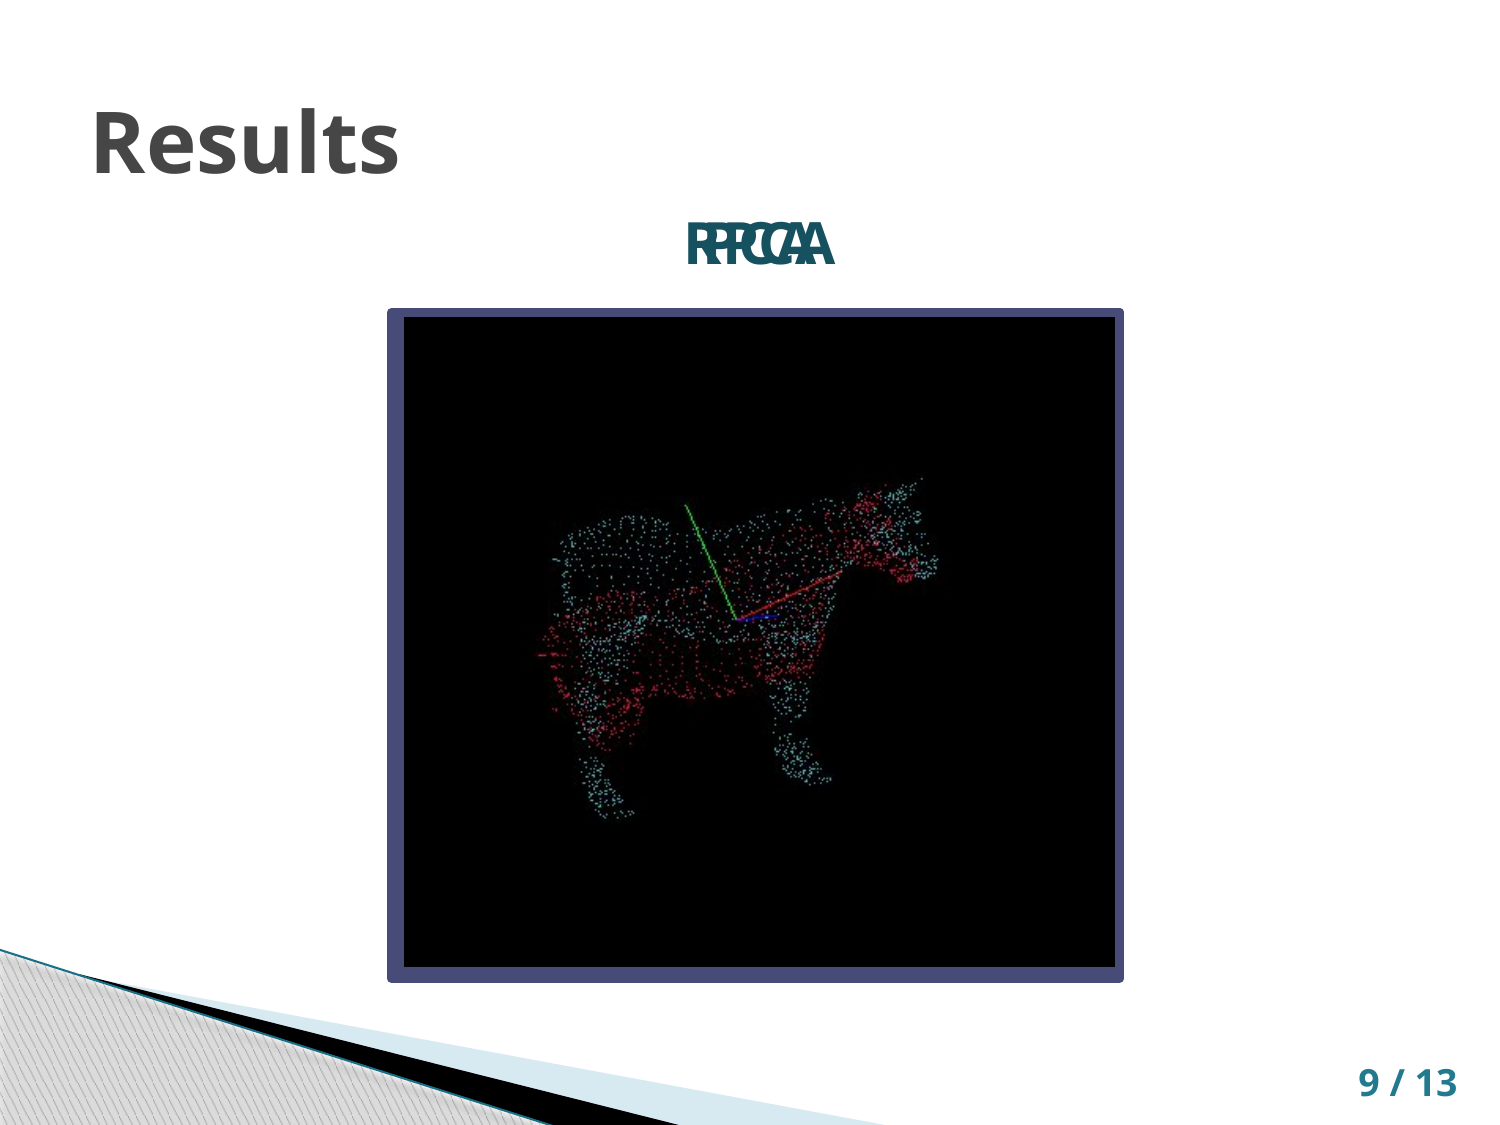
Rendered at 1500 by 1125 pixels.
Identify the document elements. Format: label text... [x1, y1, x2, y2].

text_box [403, 198, 1116, 967]
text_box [395, 198, 403, 974]
title Results [75, 45, 1425, 233]
